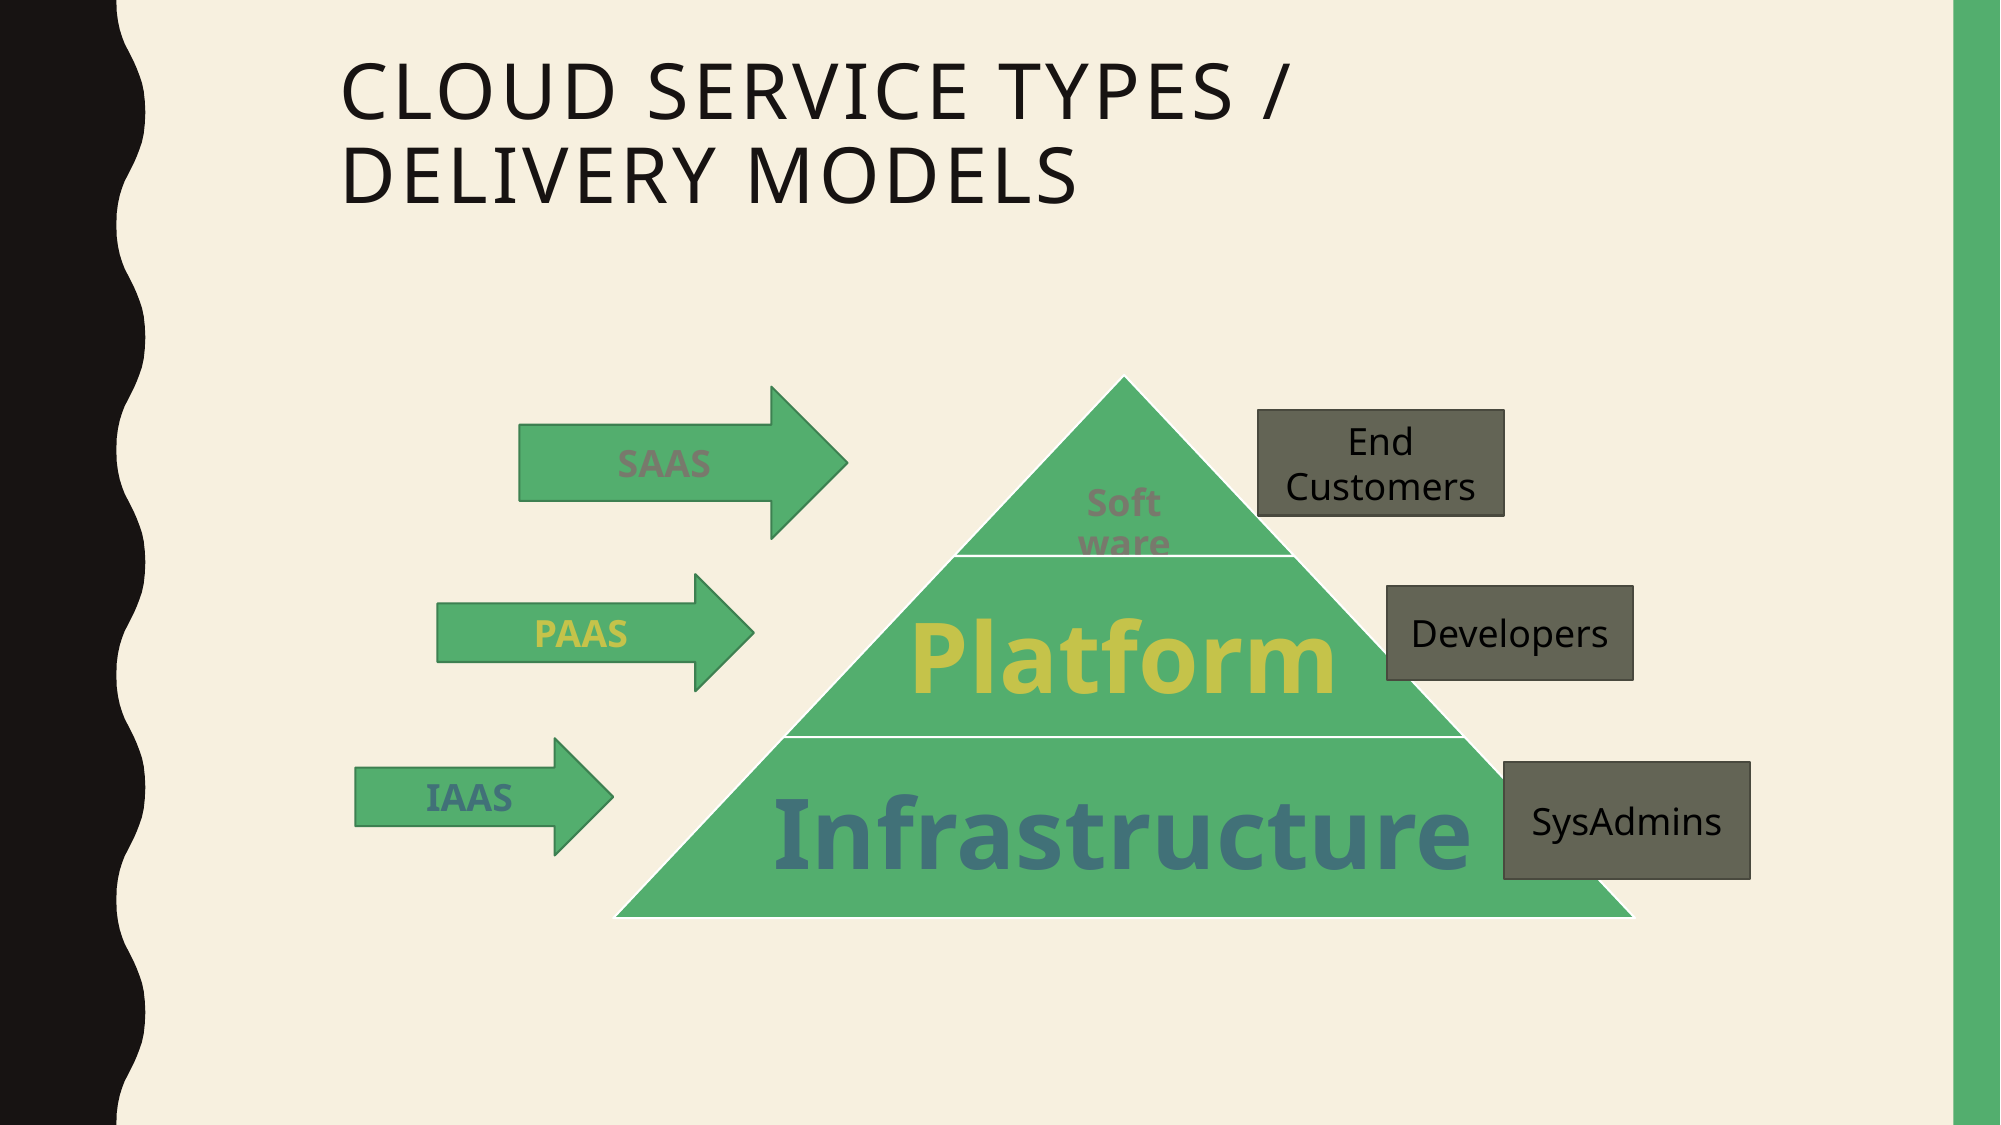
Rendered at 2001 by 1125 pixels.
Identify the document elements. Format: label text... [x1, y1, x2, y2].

text_box SAAS [518, 423, 613, 502]
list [613, 374, 1636, 919]
text_box IAAS [354, 737, 613, 857]
text_box SysAdmins [1636, 761, 1751, 880]
title Cloud Service Types / Delivery Models [324, 45, 1317, 233]
text_box PAAS [436, 602, 613, 664]
